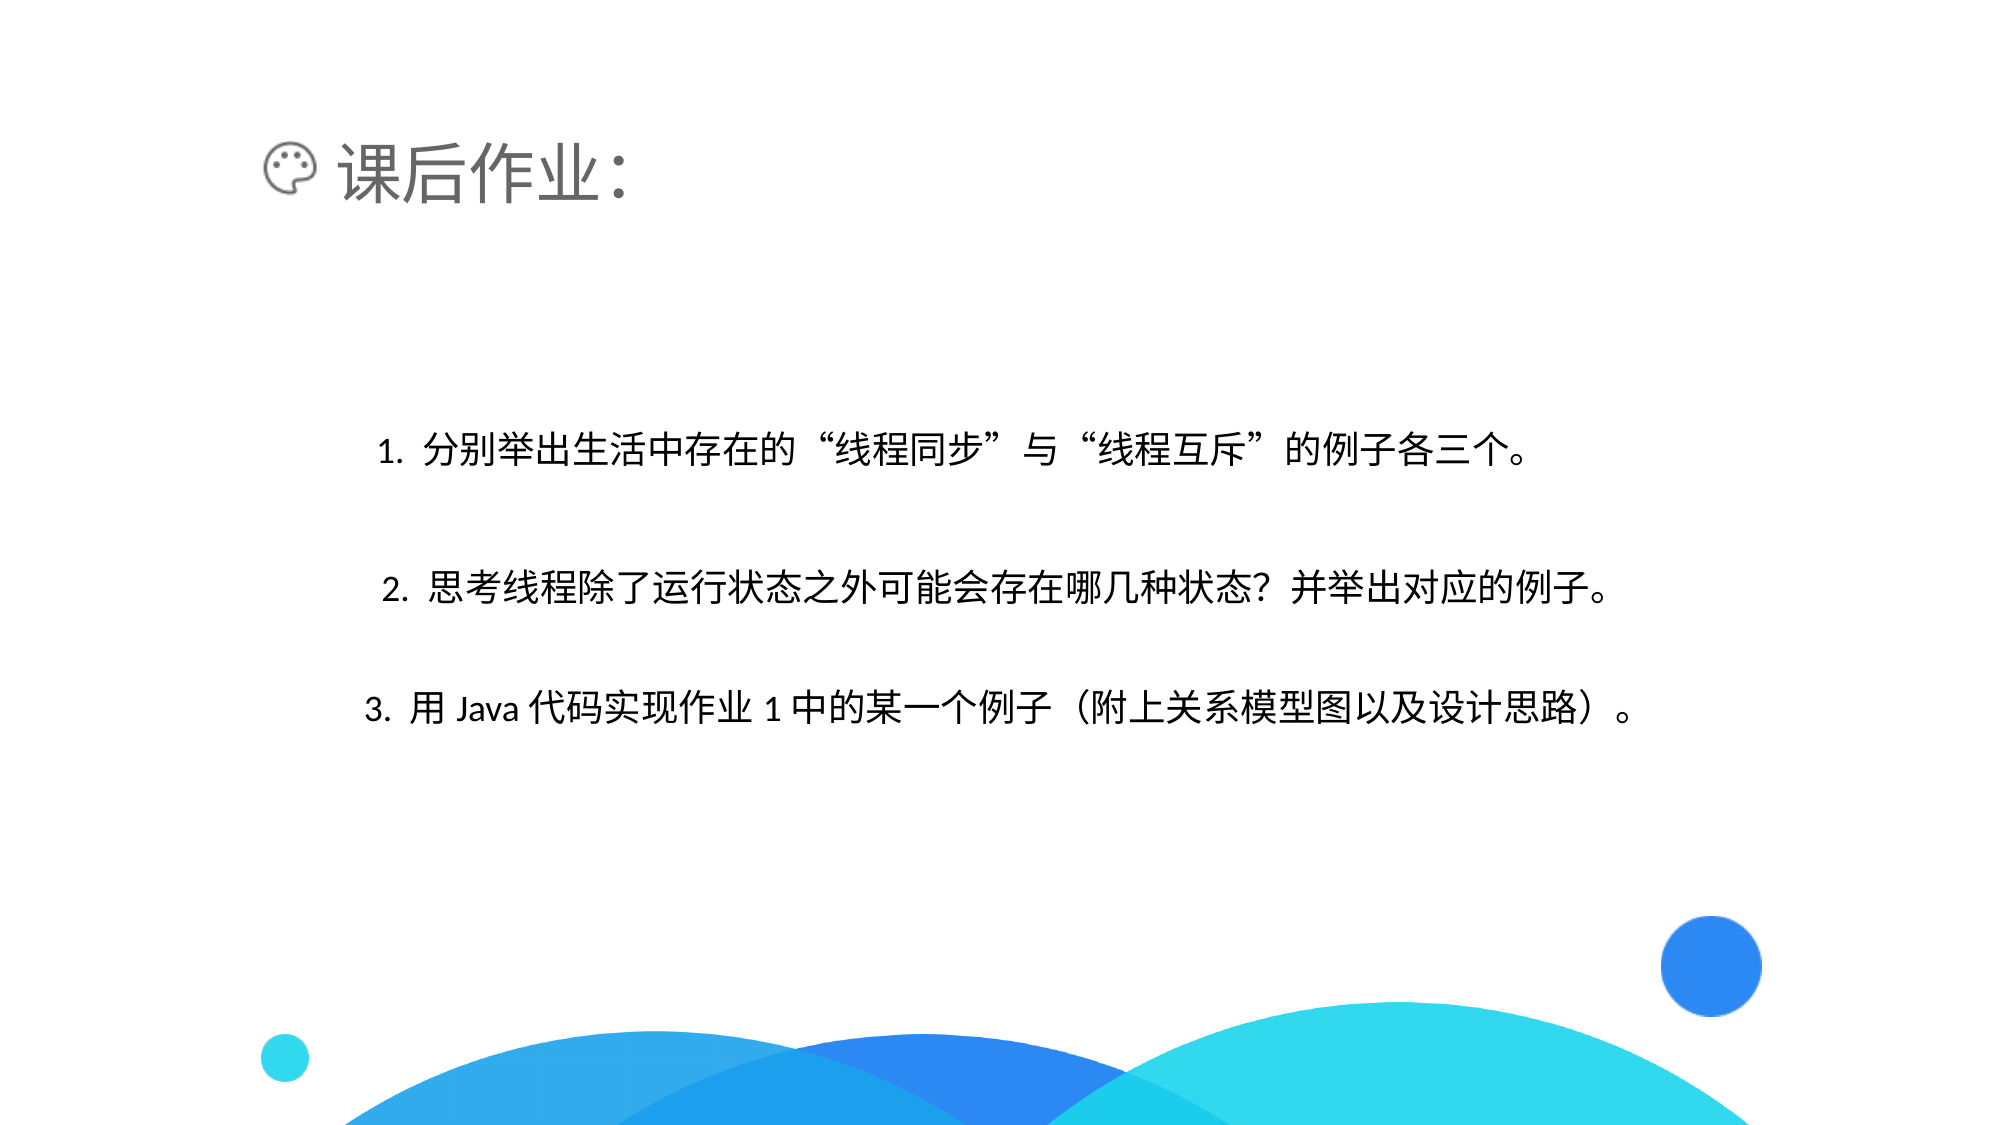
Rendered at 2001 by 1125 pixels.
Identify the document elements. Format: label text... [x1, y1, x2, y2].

picture [261, 141, 323, 200]
text_box 2. 思考线程除了运行状态之外可能会存在哪几种状态？并举出对应的例子。 [366, 556, 1643, 616]
text_box 1. 分别举出生活中存在的“线程同步”与“线程互斥”的例子各三个。 [361, 418, 1563, 479]
text_box 3. 用Java代码实现作业1中的某一个例子（附上关系模型图以及设计思路）。 [348, 677, 1669, 737]
text_box 课后作业： [126, 108, 878, 220]
picture [104, 916, 1961, 1125]
